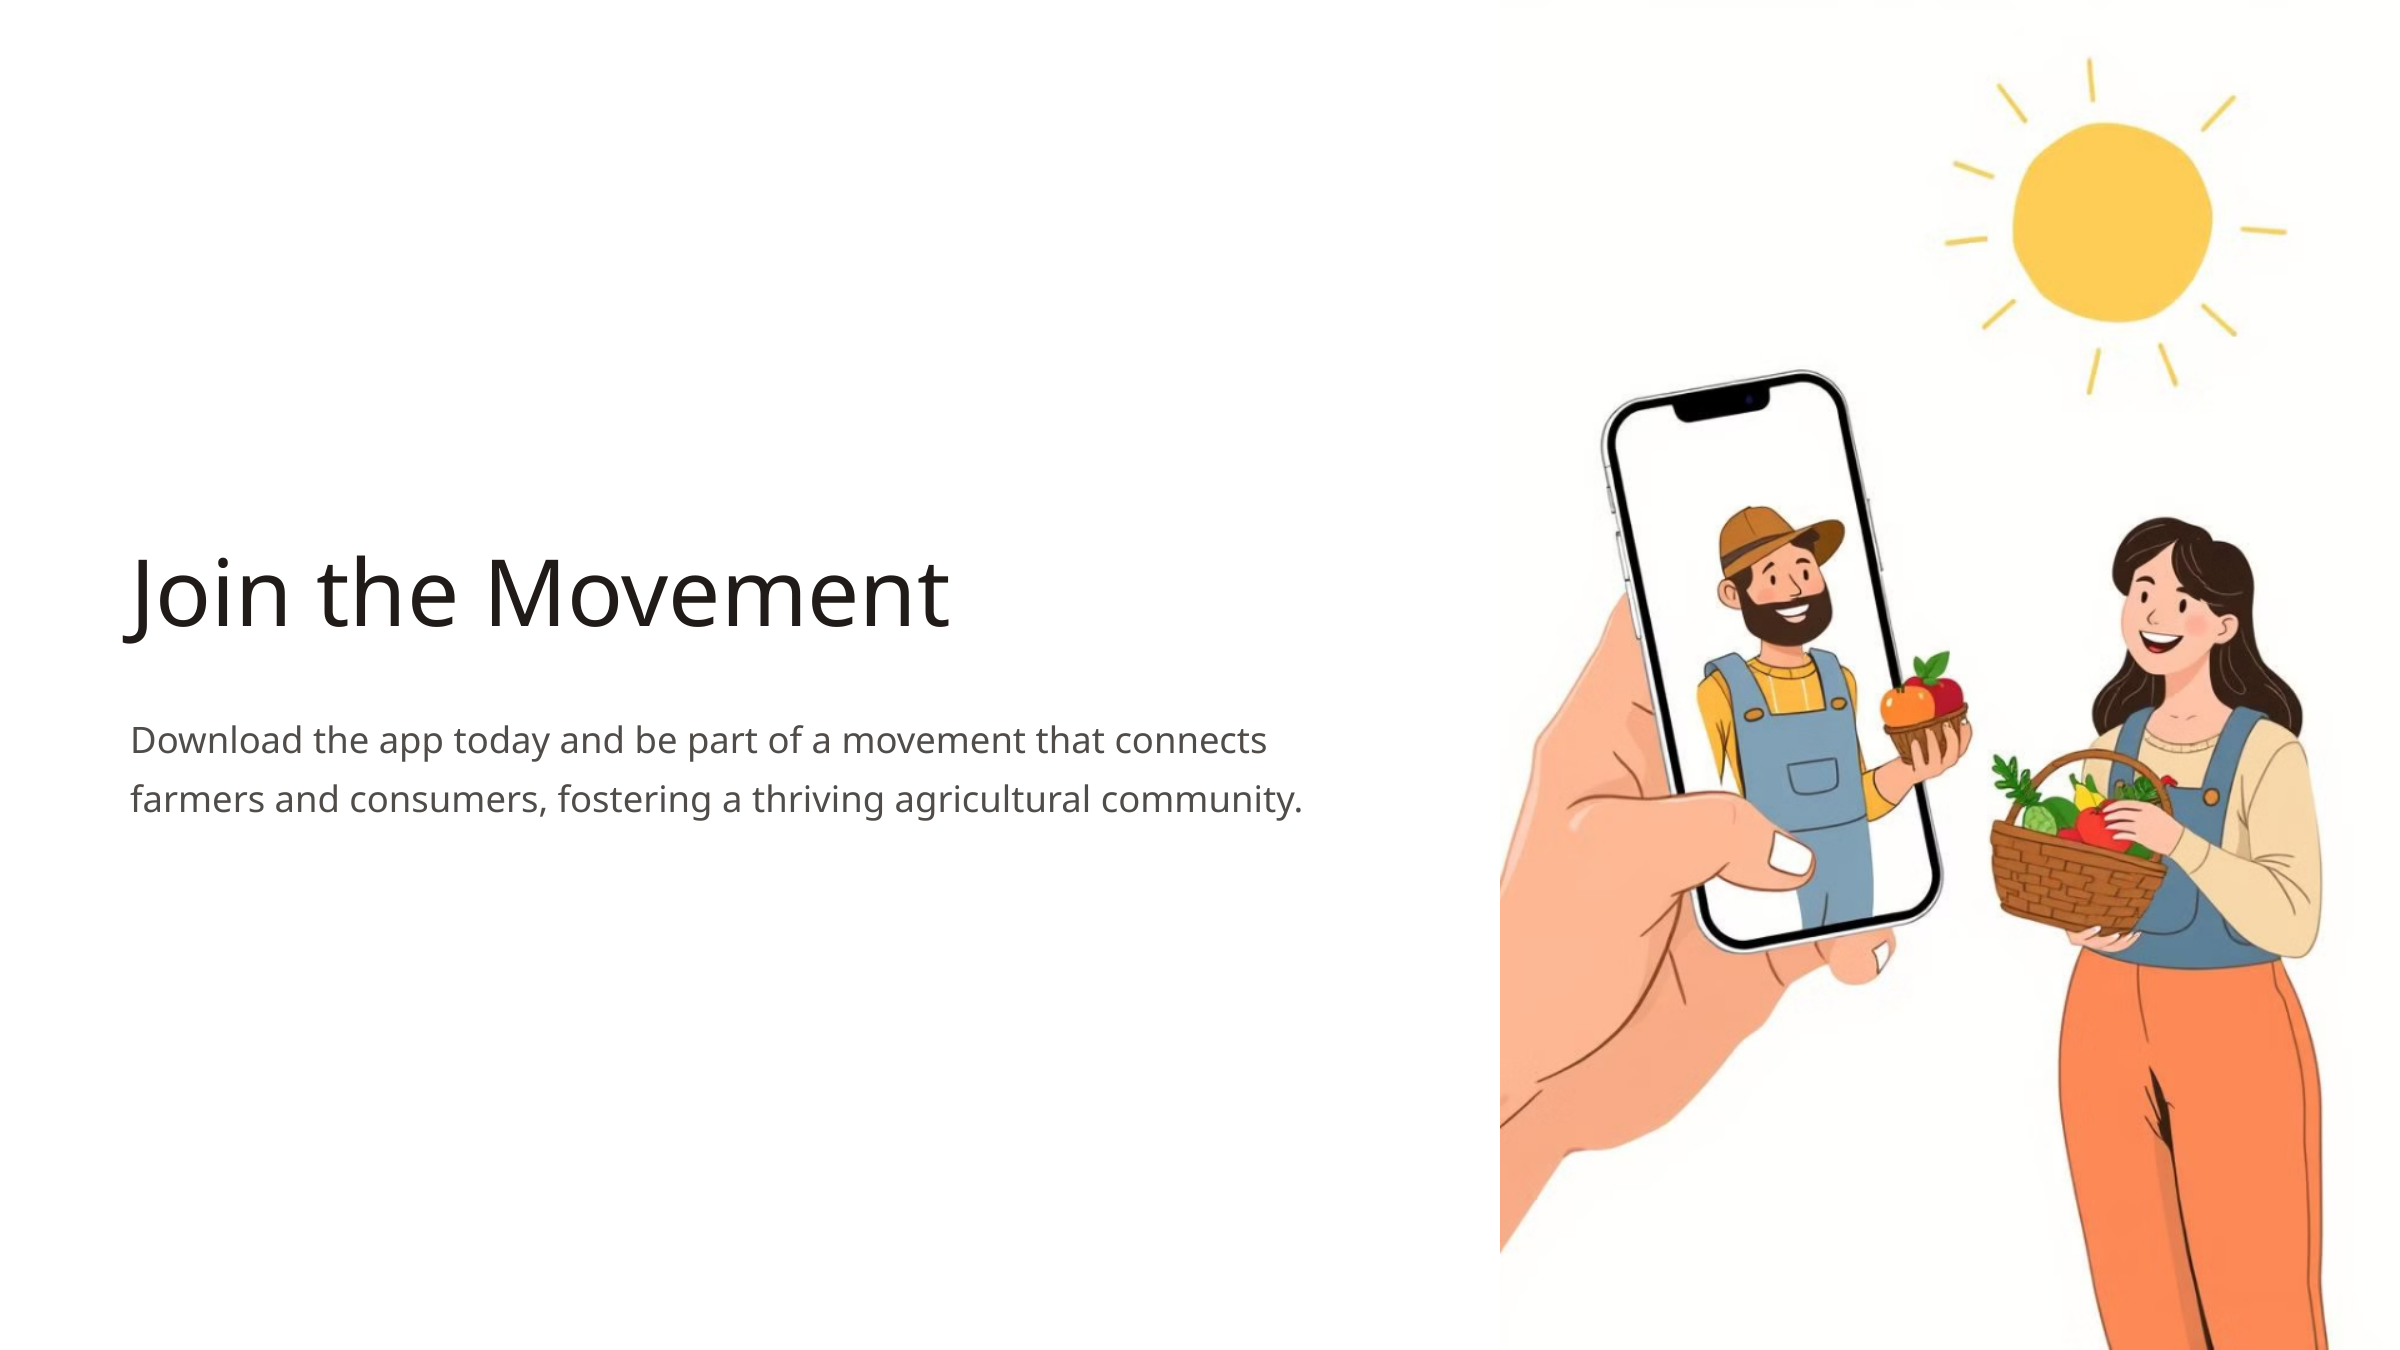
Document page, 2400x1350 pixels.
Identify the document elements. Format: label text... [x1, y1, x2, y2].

text_box Join the Movement [130, 529, 1061, 646]
picture [1499, 0, 2400, 1350]
text_box Download the app today and be part of a movement that connects farmers and consumers, fostering a thriving agricultural community. [130, 701, 1370, 821]
